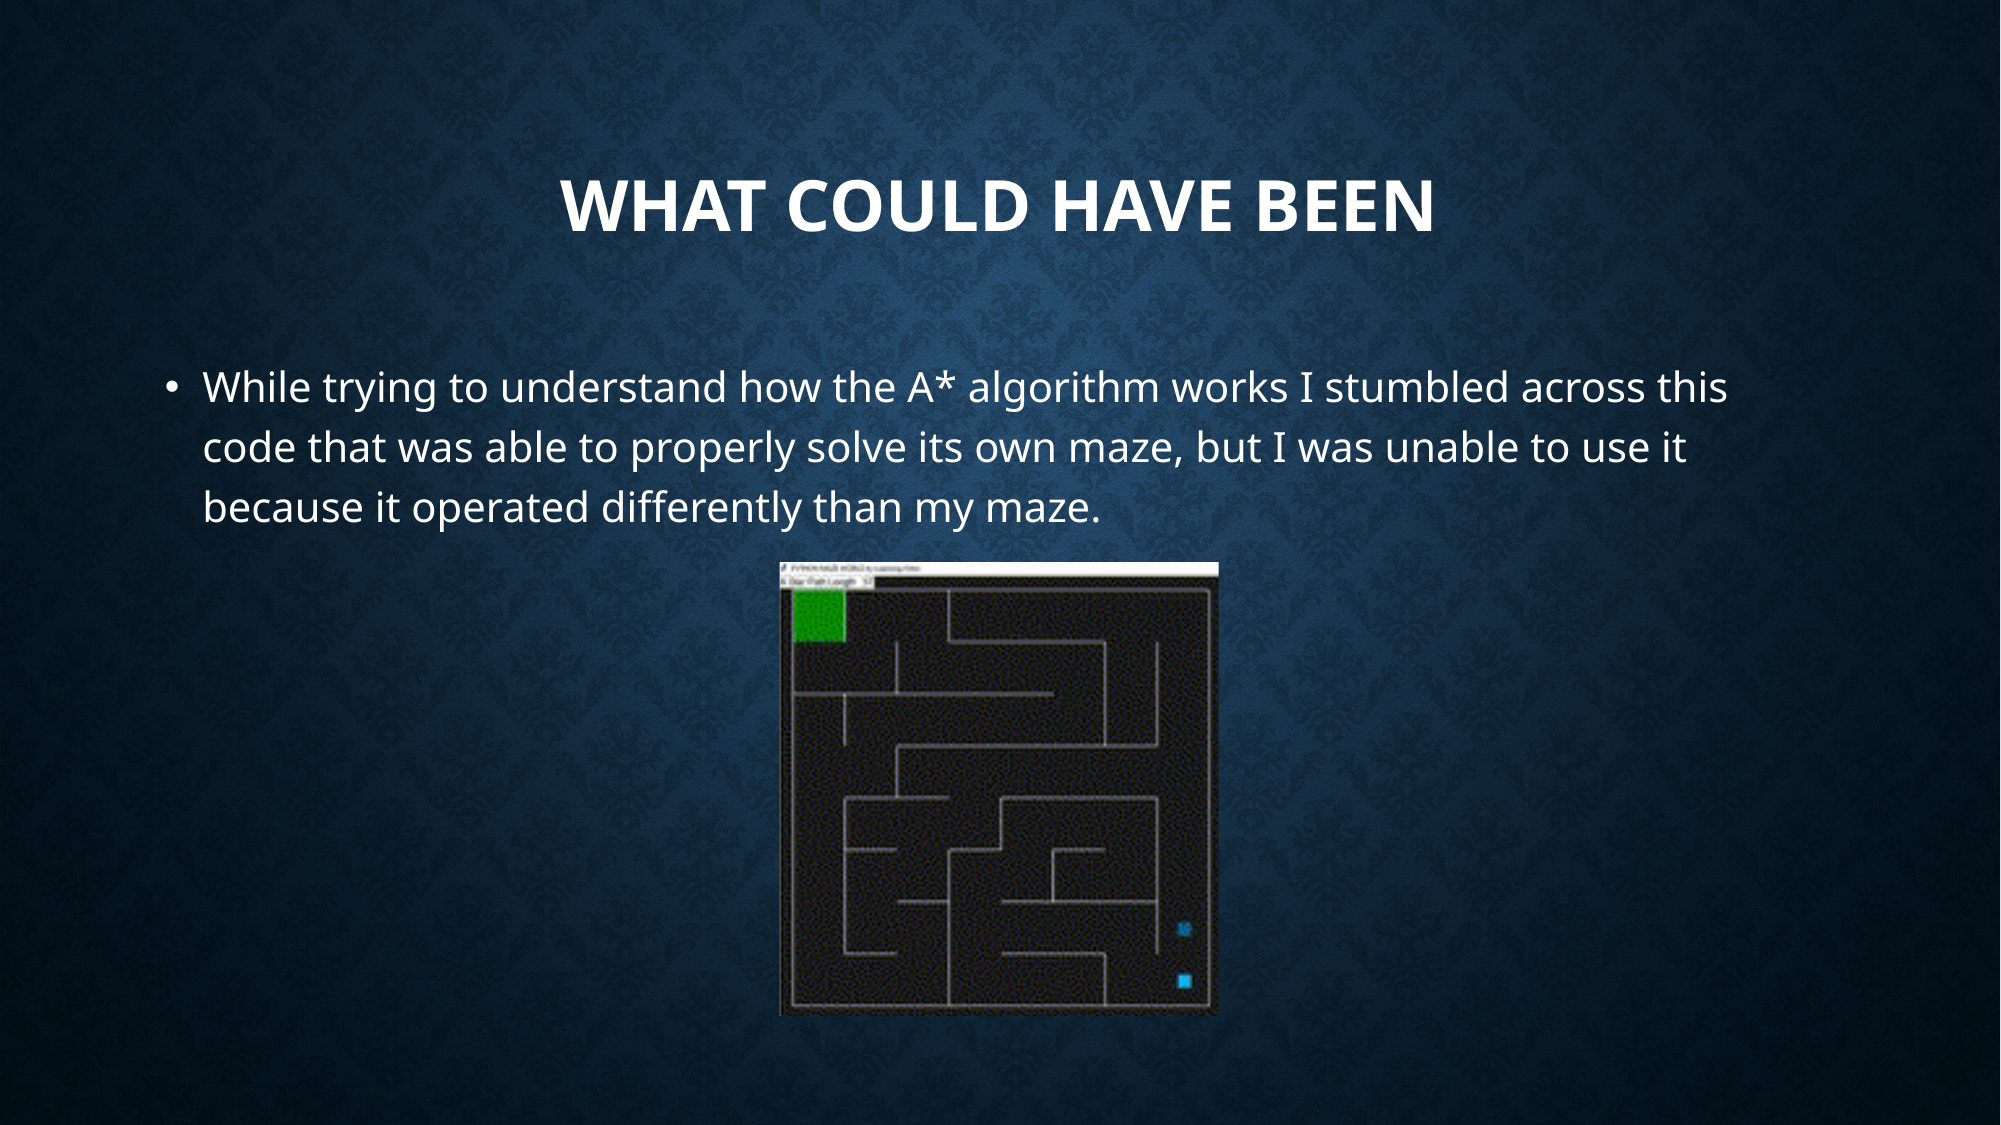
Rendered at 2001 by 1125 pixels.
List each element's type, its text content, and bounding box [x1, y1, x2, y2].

picture [779, 561, 1220, 1016]
title What could have been [149, 99, 1849, 318]
list While trying to understand how the A* algorithm works I stumbled across this code that was able to properly solve its own maze, but I was unable to use it because it operated differently than my maze. [149, 343, 1849, 950]
